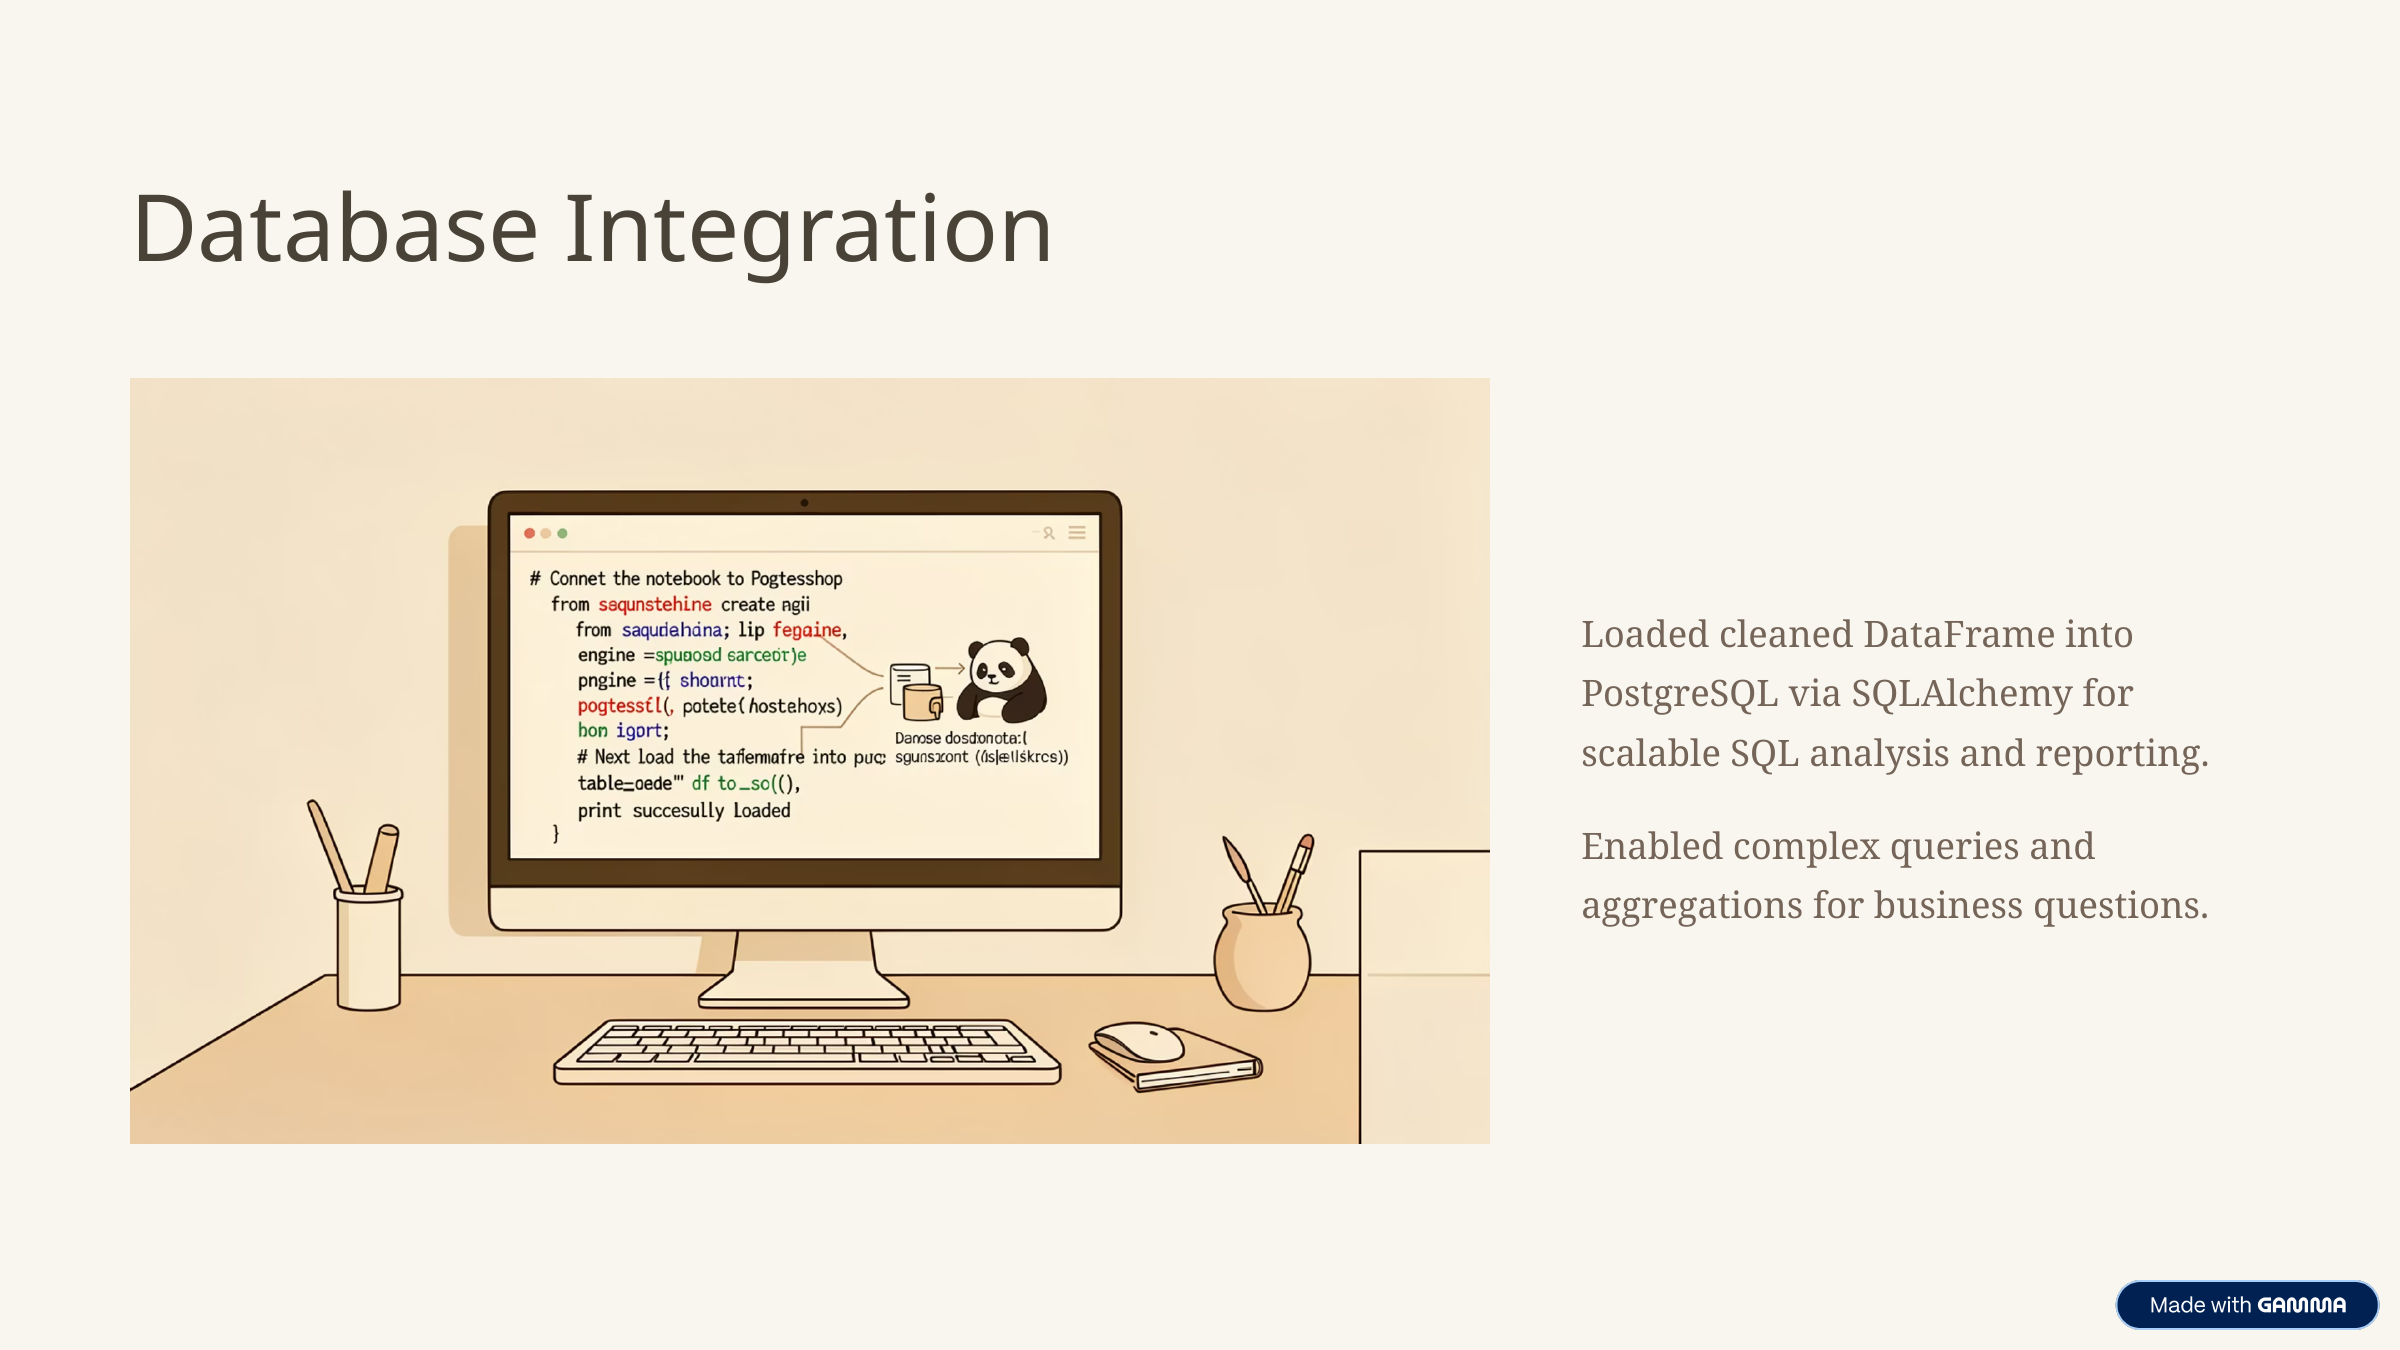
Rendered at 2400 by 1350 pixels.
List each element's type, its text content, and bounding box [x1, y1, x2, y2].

text_box Loaded cleaned DataFrame into PostgreSQL via SQLAlchemy for scalable SQL analysis and reporting. [1581, 595, 2271, 774]
text_box Database Integration [130, 164, 1098, 282]
picture [2106, 1271, 2389, 1339]
text_box Enabled complex queries and aggregations for business questions. [1581, 807, 2271, 927]
picture [130, 378, 1490, 1144]
